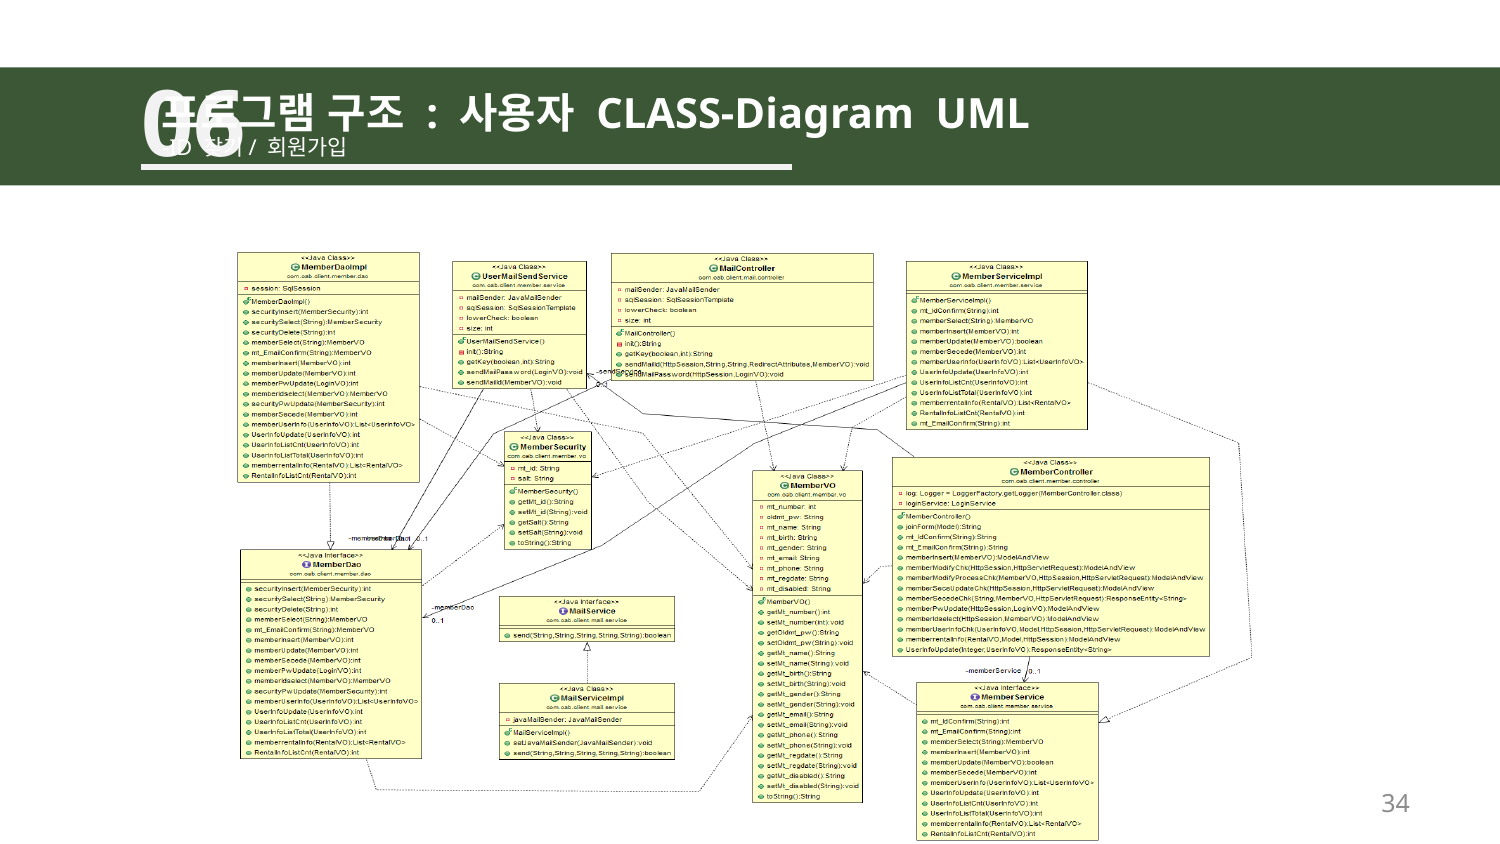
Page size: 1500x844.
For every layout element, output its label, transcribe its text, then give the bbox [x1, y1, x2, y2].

slide_number 34 [1257, 782, 1425, 827]
text_box [99, 215, 1450, 773]
text_box [0, 65, 1500, 188]
picture [234, 250, 1252, 842]
text_box 06 [126, 57, 808, 183]
text_box 프로그램 구조 : 사용자 CLASS-Diagram UML [147, 79, 1128, 145]
text_box -ID 찾기/ 회원가입 [147, 126, 739, 168]
